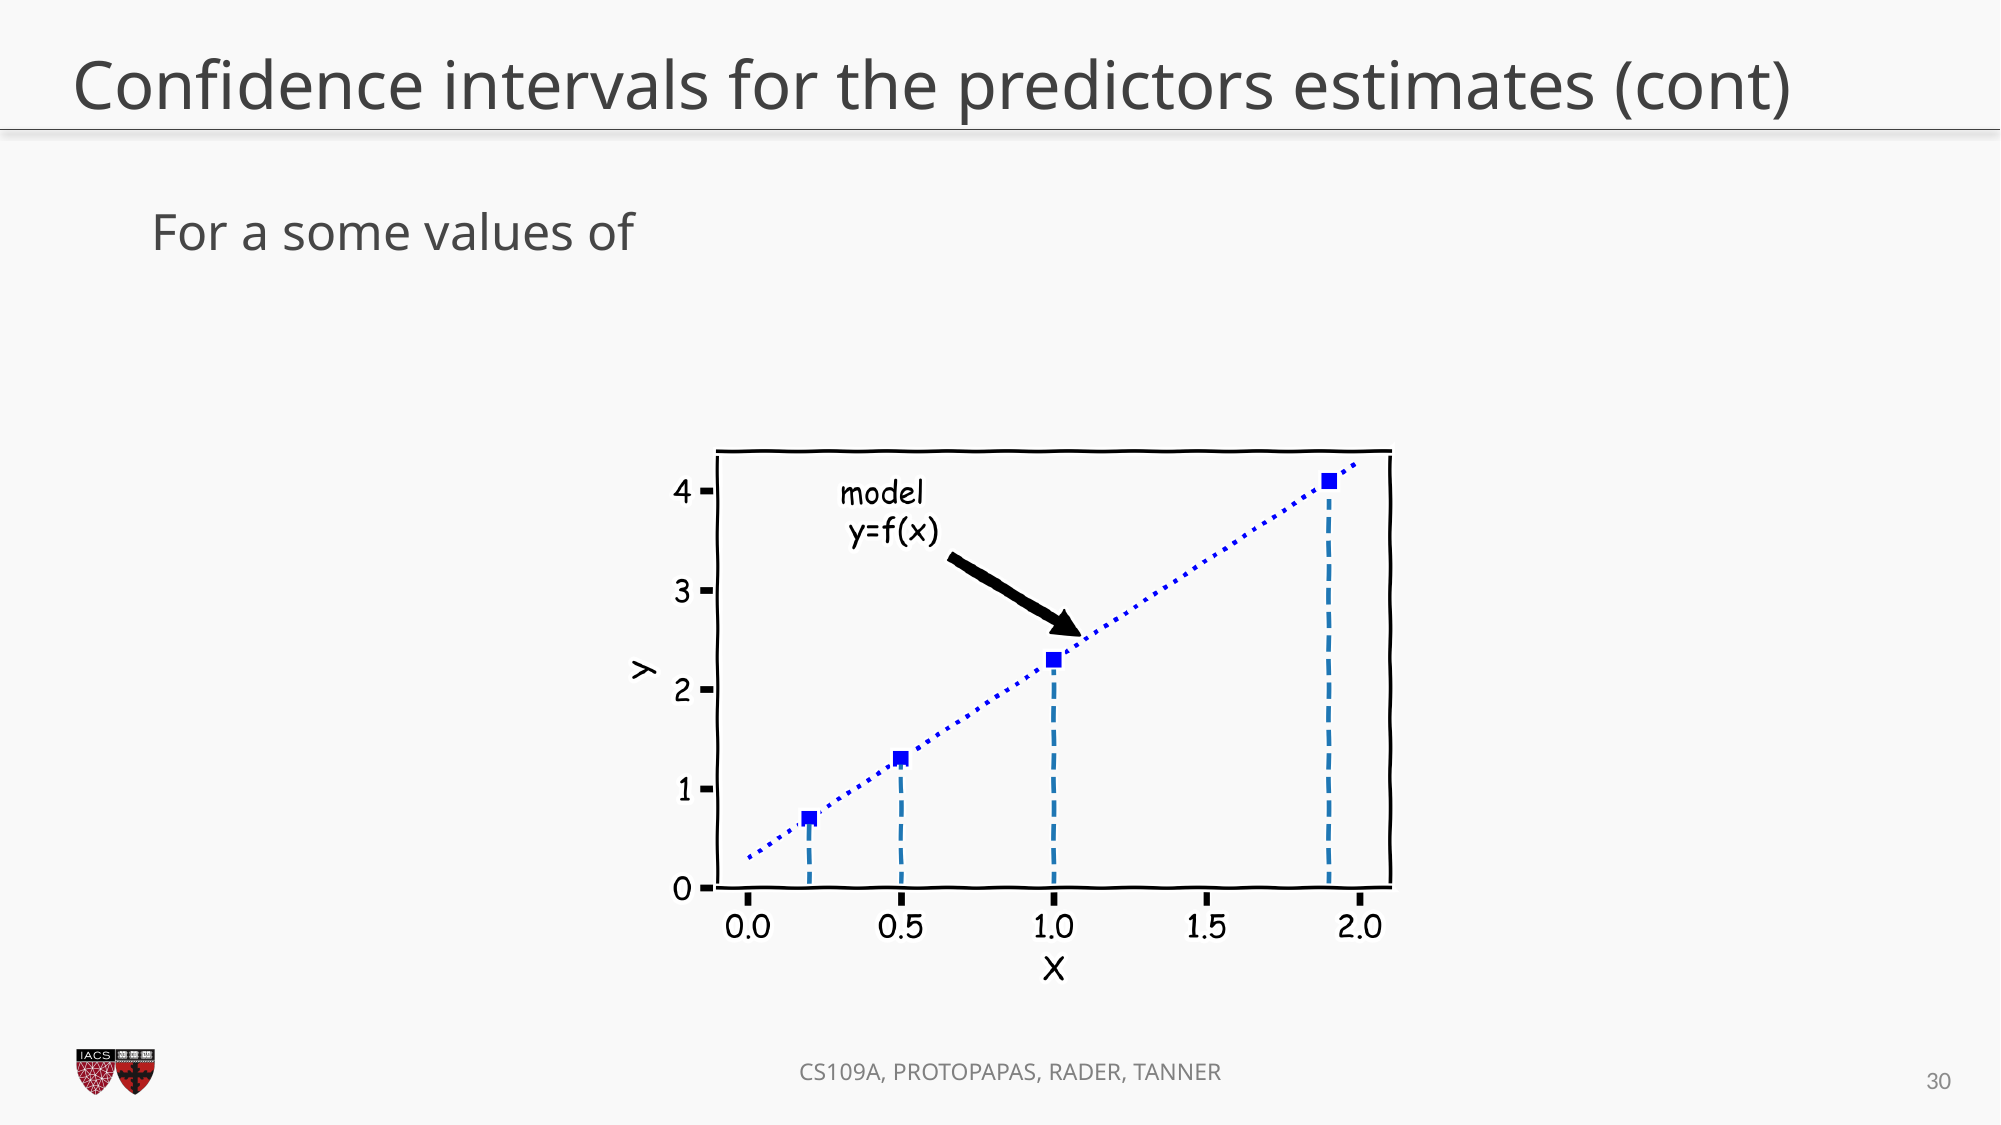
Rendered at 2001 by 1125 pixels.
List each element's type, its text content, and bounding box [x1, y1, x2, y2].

picture [524, 374, 1486, 1016]
picture [75, 1049, 155, 1095]
title Confidence intervals for the predictors estimates (cont) [57, 35, 1943, 162]
slide_number 29 [1500, 1050, 1967, 1110]
